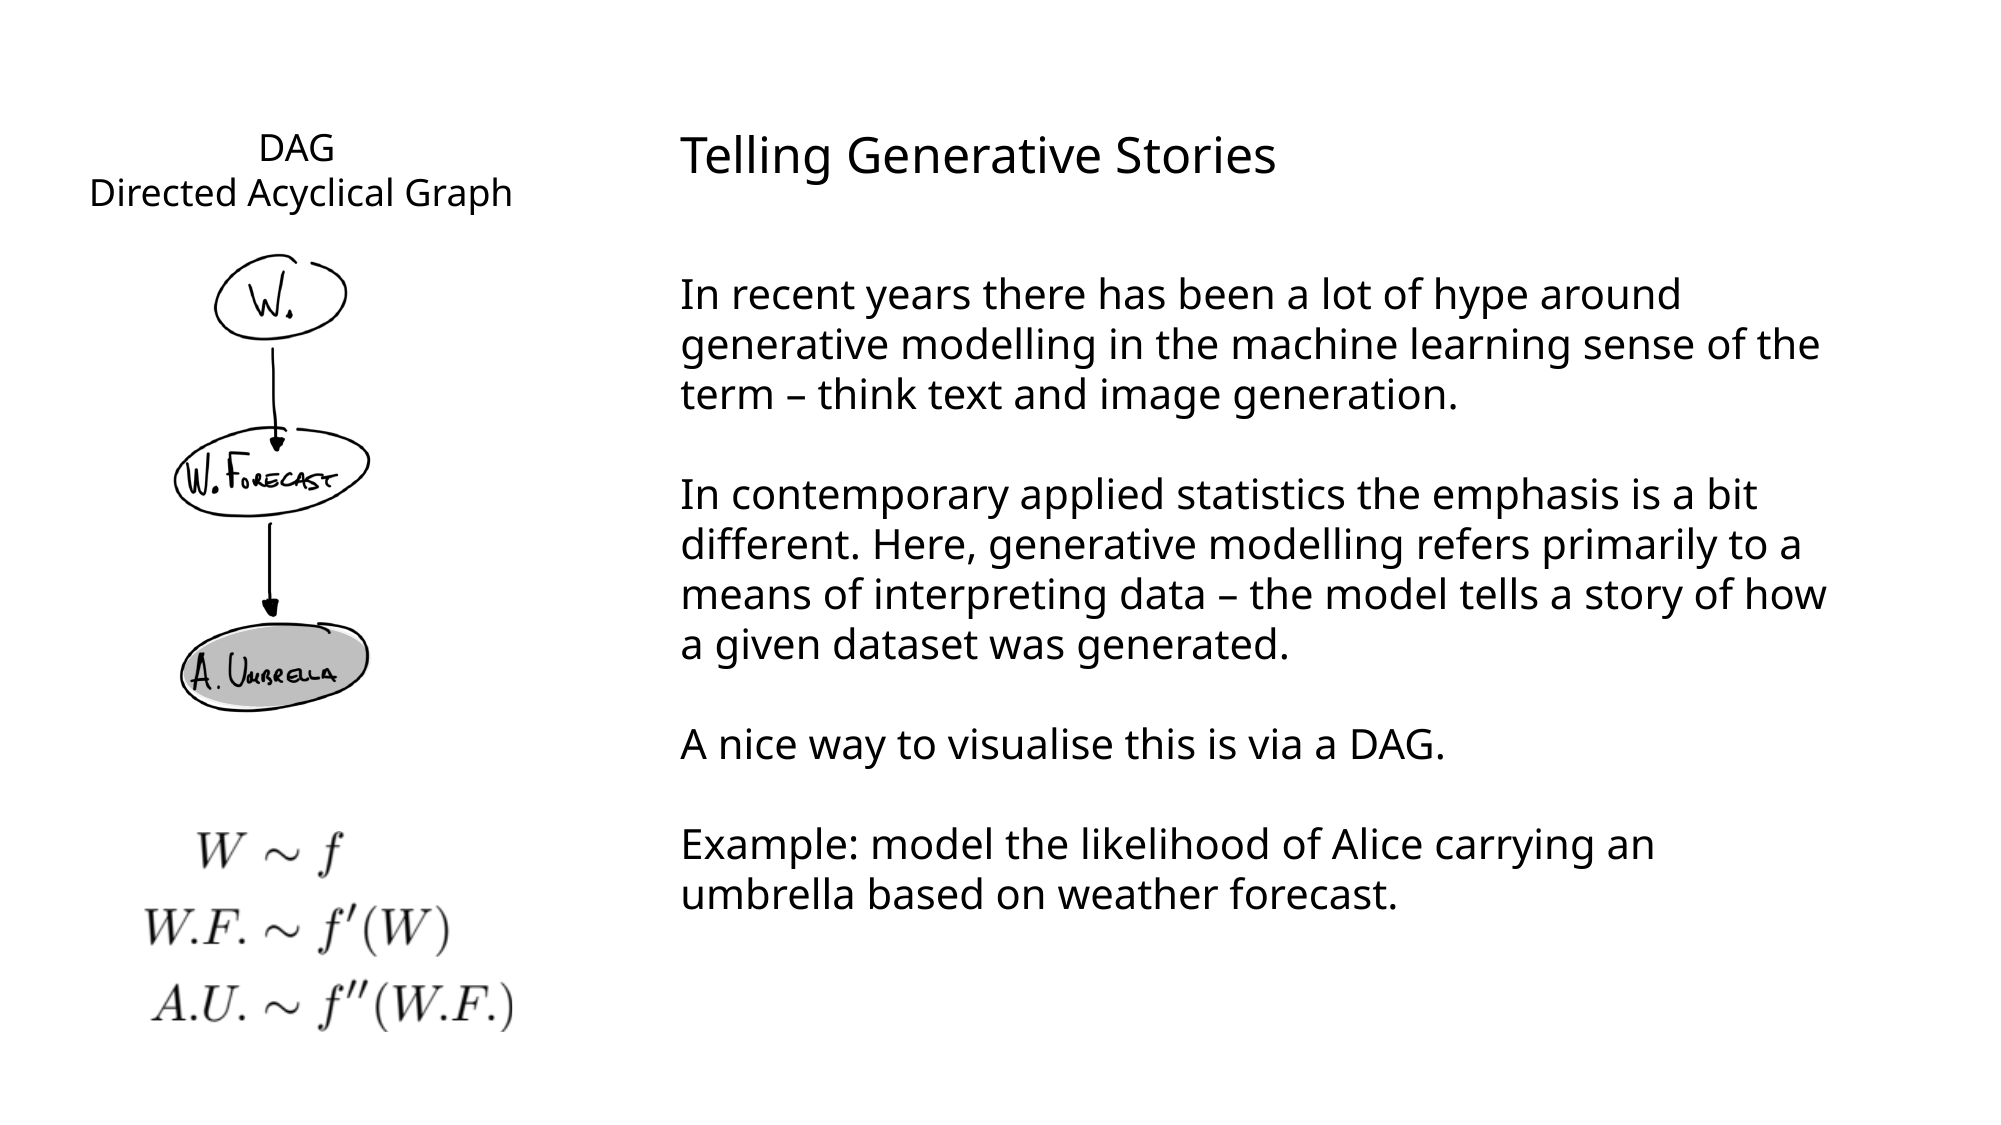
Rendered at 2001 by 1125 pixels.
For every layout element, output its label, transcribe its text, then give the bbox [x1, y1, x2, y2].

text_box DAG Directed Acyclical Graph [40, 116, 563, 221]
text_box Telling Generative Stories [665, 116, 1667, 191]
picture [143, 831, 513, 1032]
text_box In recent years there has been a lot of hype around generative modelling in the machine learning sense of the term – think text and image generation. In contemporary applied statistics the emphasis is a bit different. Here, generative modelling refers primarily to a means of interpreting data – the model tells a story of how a given dataset was generated. A nice way to visualise this is via a DAG. Example: model the likelihood of Alice carrying an umbrella based on weather forecast. [665, 260, 1857, 926]
picture [116, 246, 429, 752]
